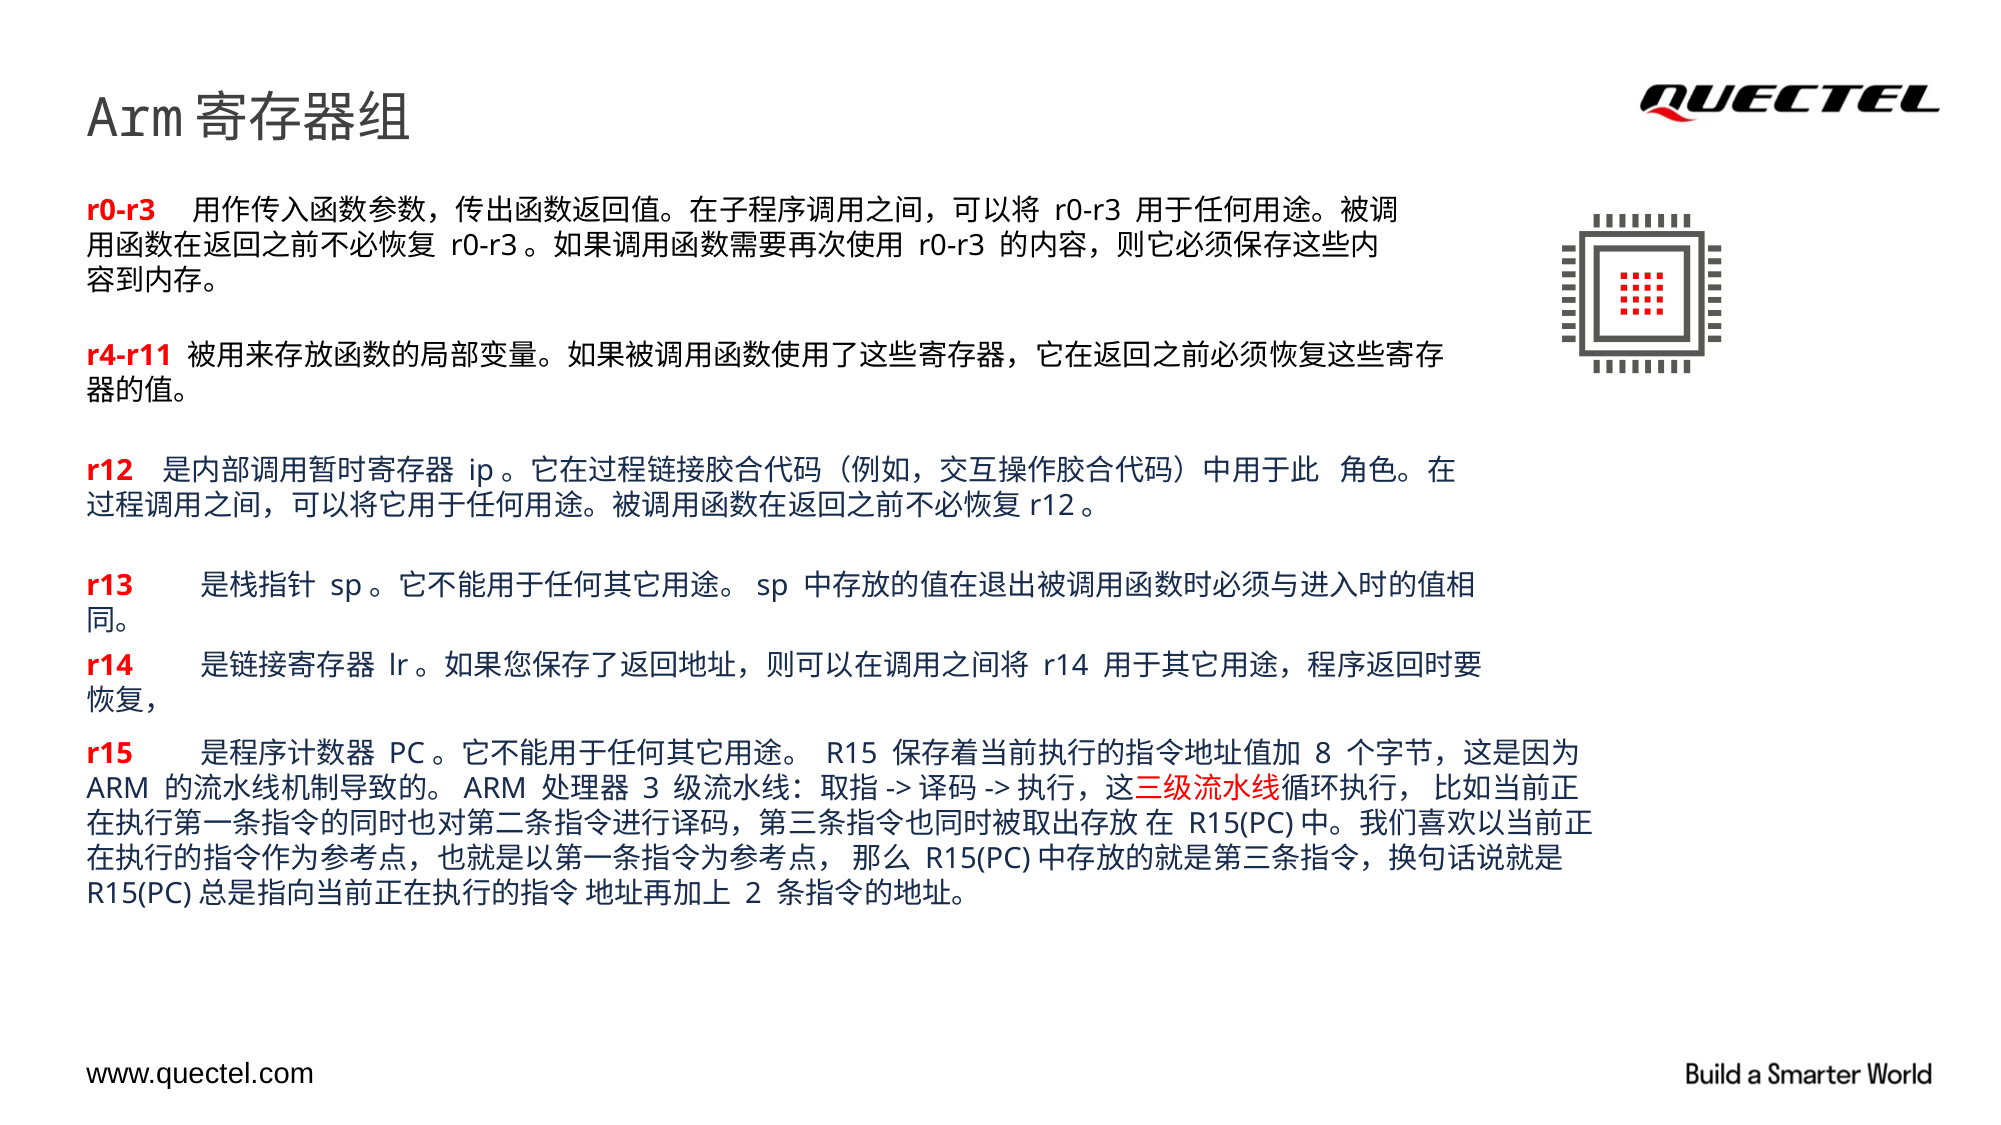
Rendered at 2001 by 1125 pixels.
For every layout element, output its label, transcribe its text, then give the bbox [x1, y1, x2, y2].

text_box r14 是链接寄存器 lr。如果您保存了返回地址，则可以在调用之间将 r14 用于其它用途，程序返回时要恢复， [71, 638, 1505, 724]
text_box r4-r11 被用来存放函数的局部变量。如果被调用函数使用了这些寄存器，它在返回之前必须恢复这些寄存器的值。 [71, 328, 1469, 414]
picture [1530, 182, 1753, 405]
text_box r12 是内部调用暂时寄存器 ip。它在过程链接胶合代码（例如，交互操作胶合代码）中用于此 角色。在过程调用之间，可以将它用于任何用途。被调用函数在返回之前不必恢复r12。 [71, 443, 1482, 529]
text_box r0-r3 用作传入函数参数，传出函数返回值。在子程序调用之间，可以将 r0-r3 用于任何用途。被调用函数在返回之前不必恢复 r0-r3。如果调用函数需要再次使用 r0-r3 的内容，则它必须保存这些内容到内存。 [71, 184, 1422, 304]
text_box r15 是程序计数器 PC。它不能用于任何其它用途。 R15 保存着当前执行的指令地址值加 8 个字节，这是因为 ARM 的流水线机制导致的。ARM 处理器 3 级流水线：取指->译码->执行，这三级流水线循环执行， 比如当前正在执行第一条指令的同时也对第二条指令进行译码，第三条指令也同时被取出存放 在 R15(PC)中。我们喜欢以当前正在执行的指令作为参考点，也就是以第一条指令为参考点， 那么 R15(PC)中存放的就是第三条指令，换句话说就是 R15(PC)总是指向当前正在执行的指令 地址再加上 2 条指令的地址。 [71, 726, 1620, 917]
text_box r13 是栈指针 sp。它不能用于任何其它用途。sp 中存放的值在退出被调用函数时必须与进入时的值相同。 [71, 558, 1505, 638]
picture [1595, 32, 1985, 165]
title Arm寄存器组 [71, 82, 1887, 156]
picture [1637, 1015, 1981, 1125]
